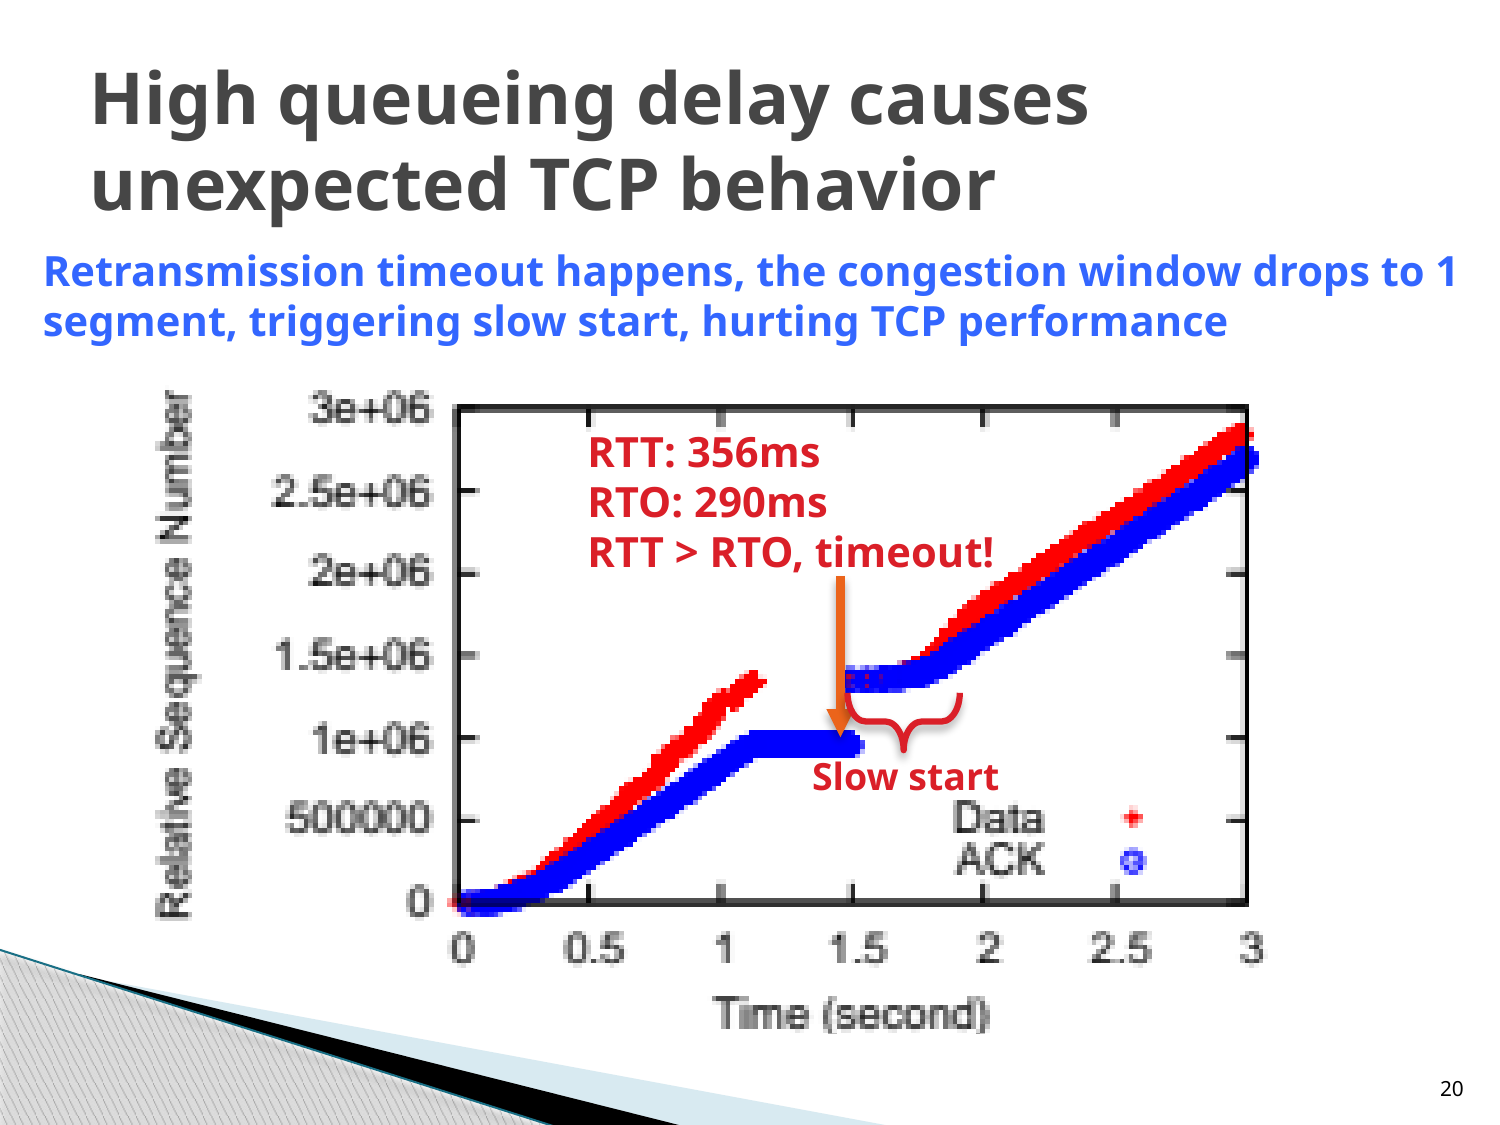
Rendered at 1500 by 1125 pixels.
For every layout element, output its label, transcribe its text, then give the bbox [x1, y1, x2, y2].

title High queueing delay causes unexpected TCP behavior [75, 45, 1425, 233]
text_box Retransmission timeout happens, the congestion window drops to 1 segment, triggering slow start, hurting TCP performance [28, 237, 1500, 353]
slide_number 20 [1418, 1051, 1479, 1112]
picture [142, 358, 1315, 1034]
